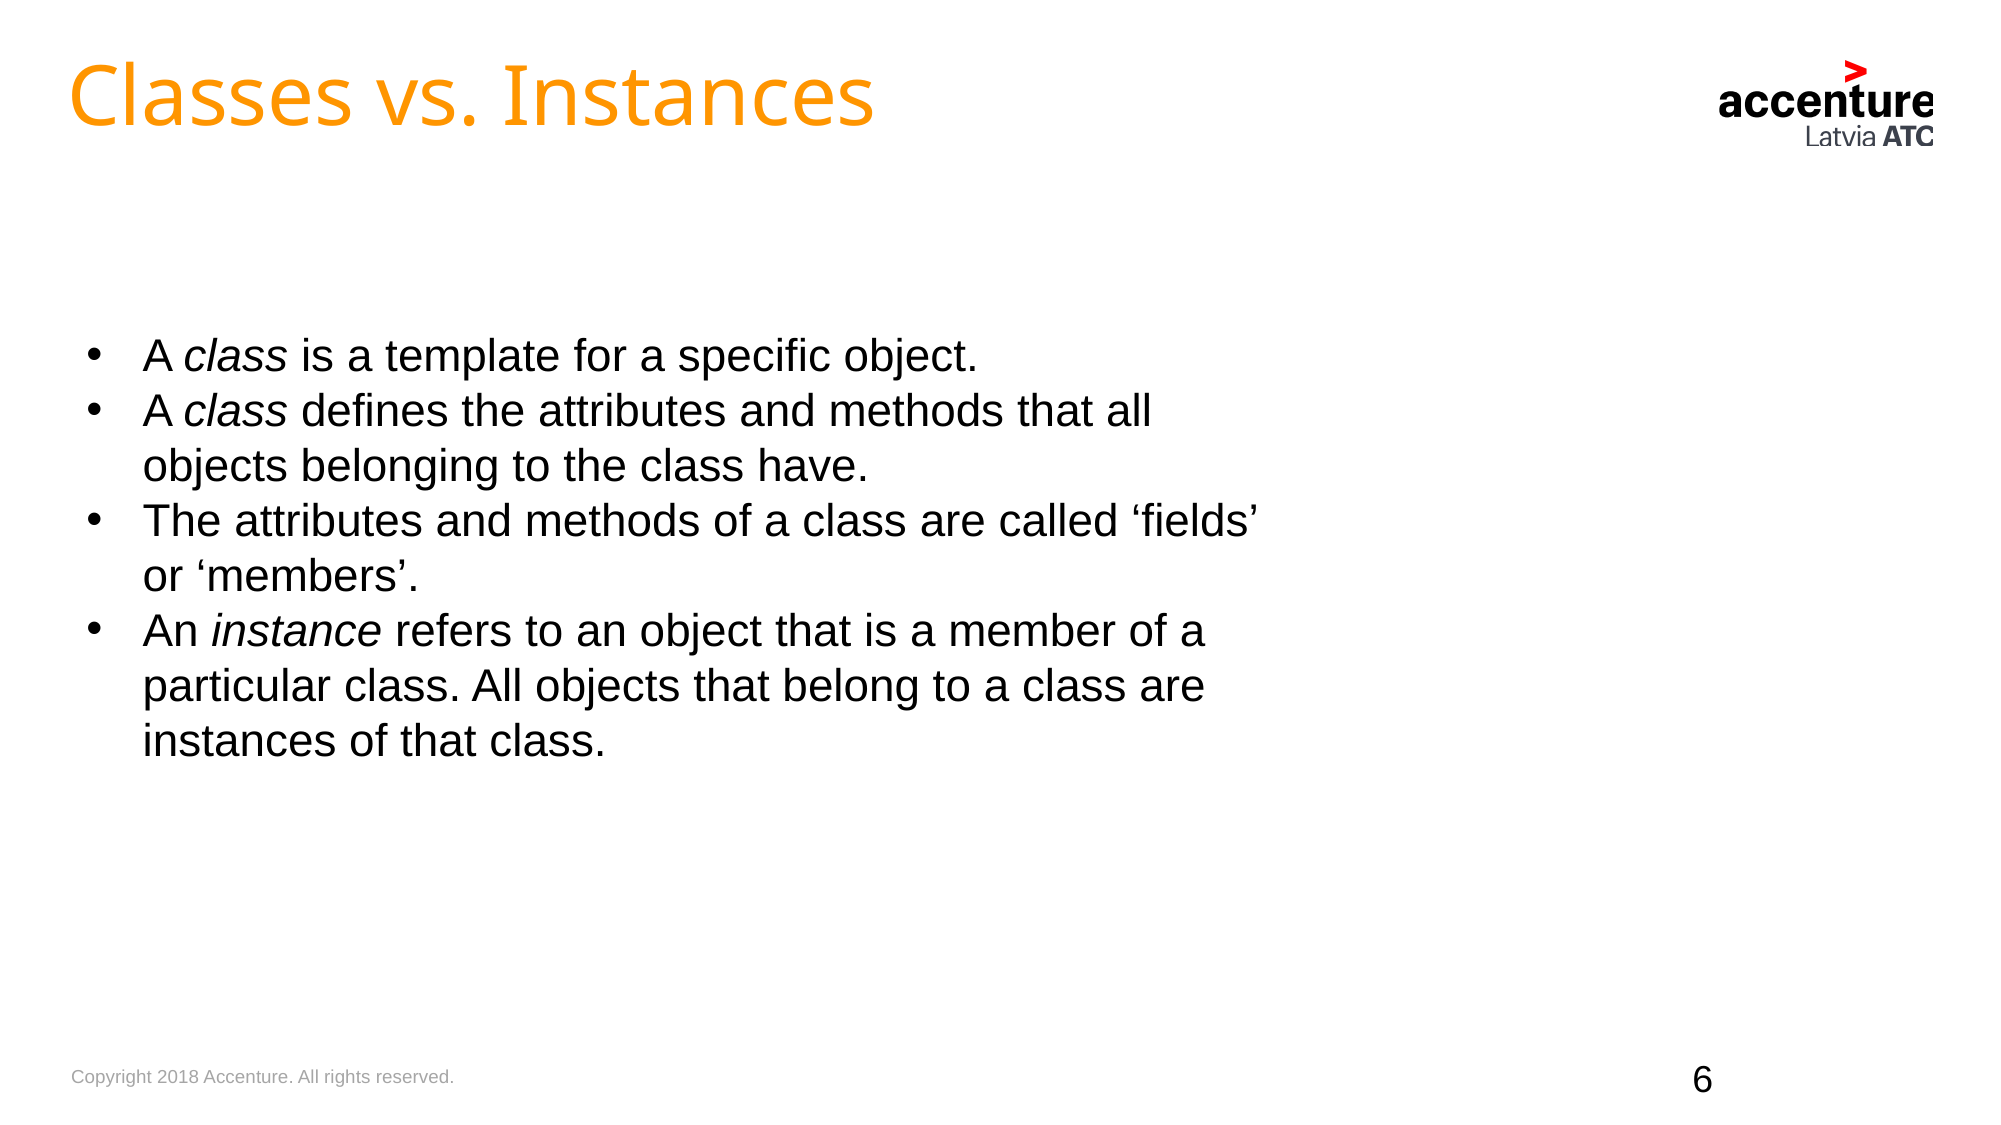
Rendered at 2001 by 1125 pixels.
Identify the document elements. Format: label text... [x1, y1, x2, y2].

title Classes vs. Instances [67, 61, 1316, 226]
list A class is a template for a specific object. A class defines the attributes and methods that all objects belonging to the class have. The attributes and methods of a class are called ‘fields’ or ‘members’. An instance refers to an object that is a member of a particular class. All objects that belong to a class are instances of that class. [71, 318, 1320, 993]
text_box 6 [1449, 1062, 1728, 1107]
